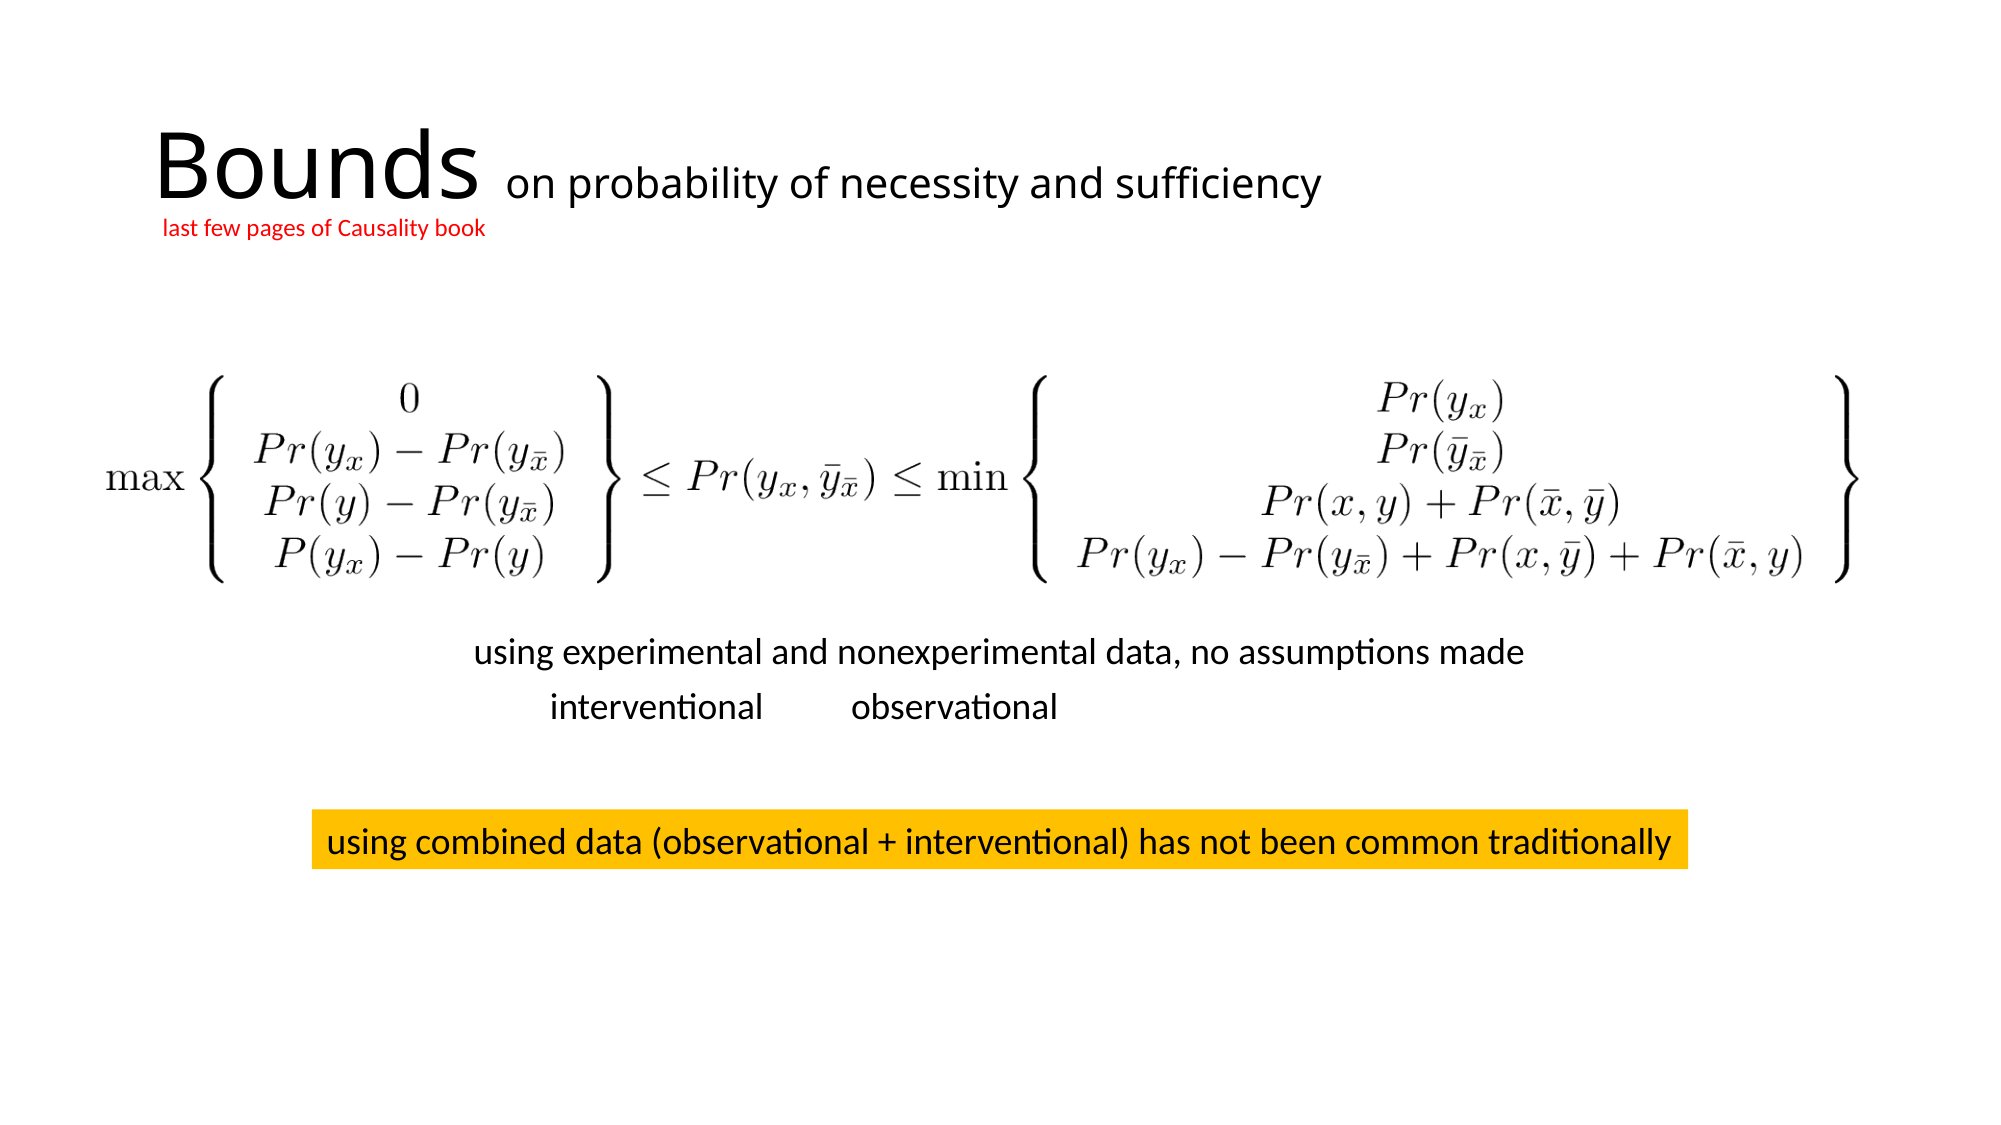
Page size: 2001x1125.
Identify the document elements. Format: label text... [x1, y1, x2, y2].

text_box using experimental and nonexperimental data, no assumptions made [458, 619, 1542, 680]
title Bounds on probability of necessity and sufficiency [137, 59, 1863, 278]
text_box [533, 674, 1075, 736]
text_box last few pages of Causality book [147, 204, 502, 249]
picture [104, 371, 1863, 584]
text_box using combined data (observational + interventional) has not been common traditionally [311, 809, 1689, 870]
